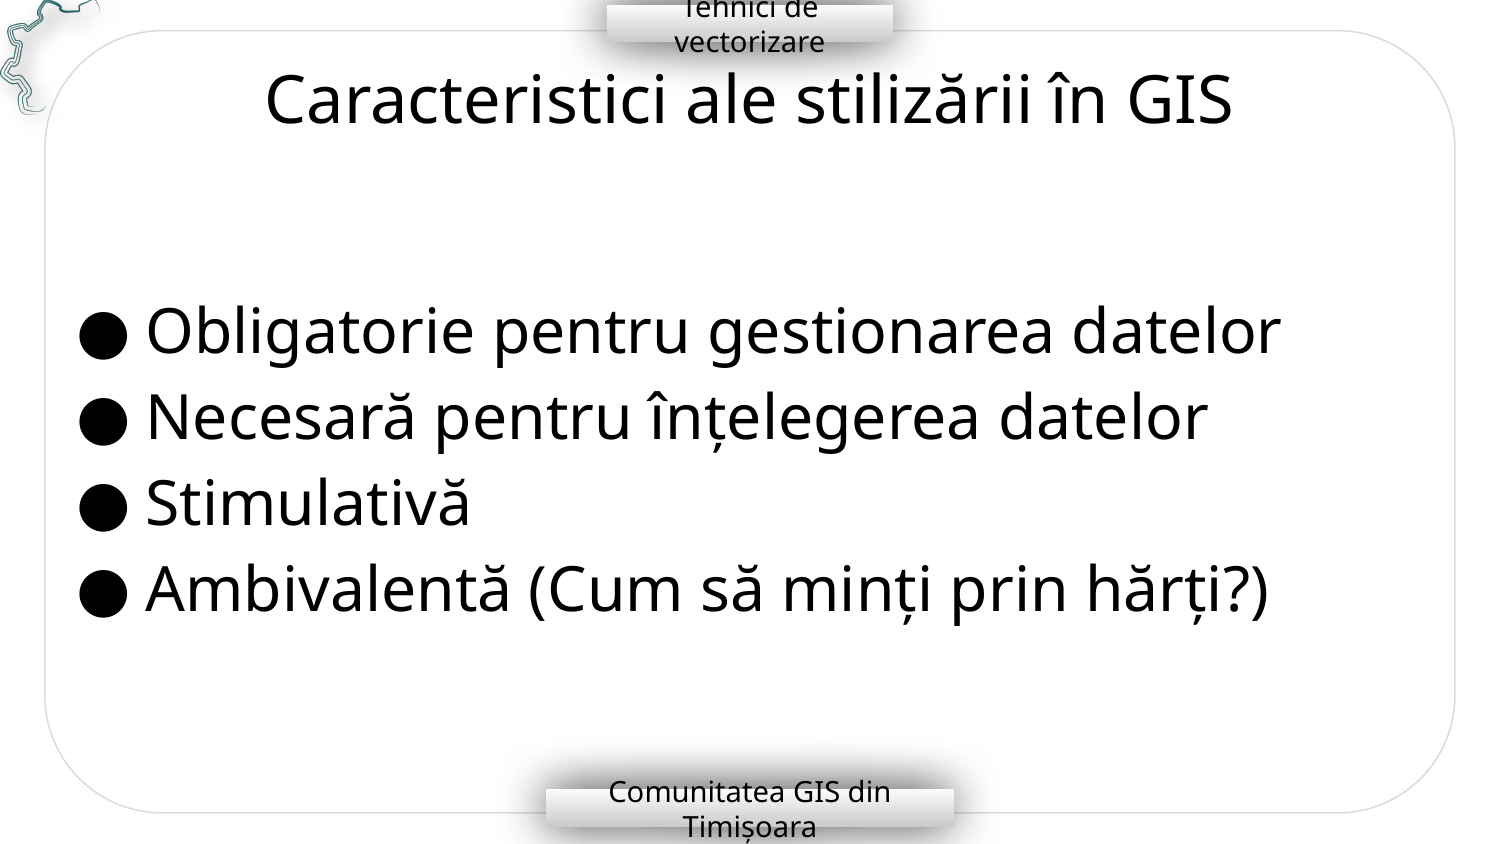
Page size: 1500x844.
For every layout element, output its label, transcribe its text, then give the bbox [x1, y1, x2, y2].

text_box Caracteristici ale stilizării în GIS [138, 59, 1362, 134]
text_box Comunitatea GIS din Timișoara [546, 789, 954, 827]
text_box Tehnici de vectorizare [606, 5, 893, 42]
picture [0, 0, 100, 115]
text_box Obligatorie pentru gestionarea datelor Necesară pentru înțelegerea datelor Stimulativă Ambivalentă (Cum să minți prin hărți?) [65, 201, 1435, 703]
text_box [44, 30, 1455, 813]
